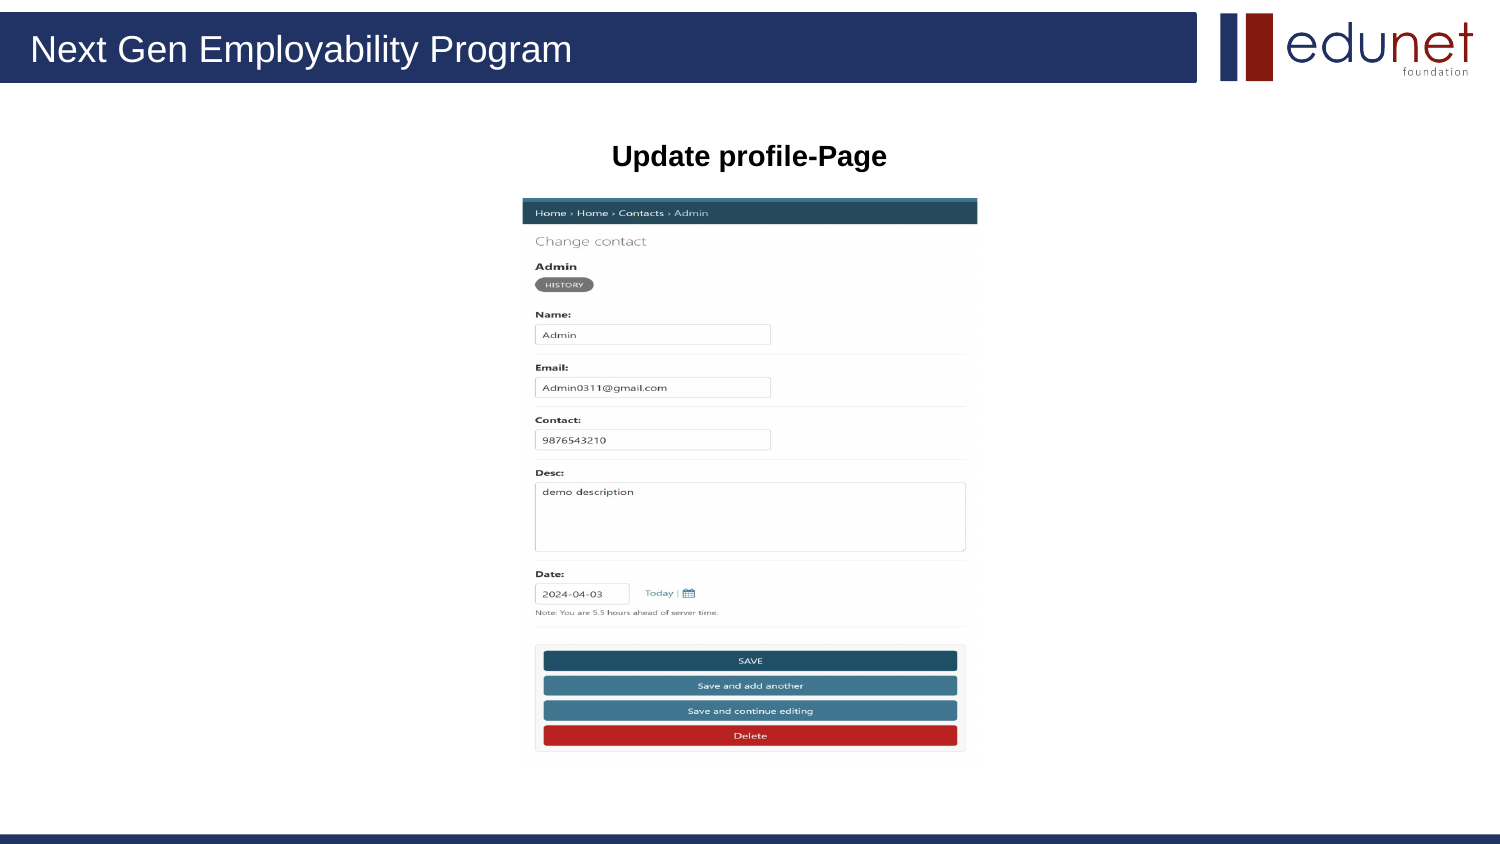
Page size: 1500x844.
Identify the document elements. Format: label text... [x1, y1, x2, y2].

picture [522, 197, 978, 770]
picture [1279, 14, 1482, 83]
title Update profile-Page [103, 101, 1397, 208]
